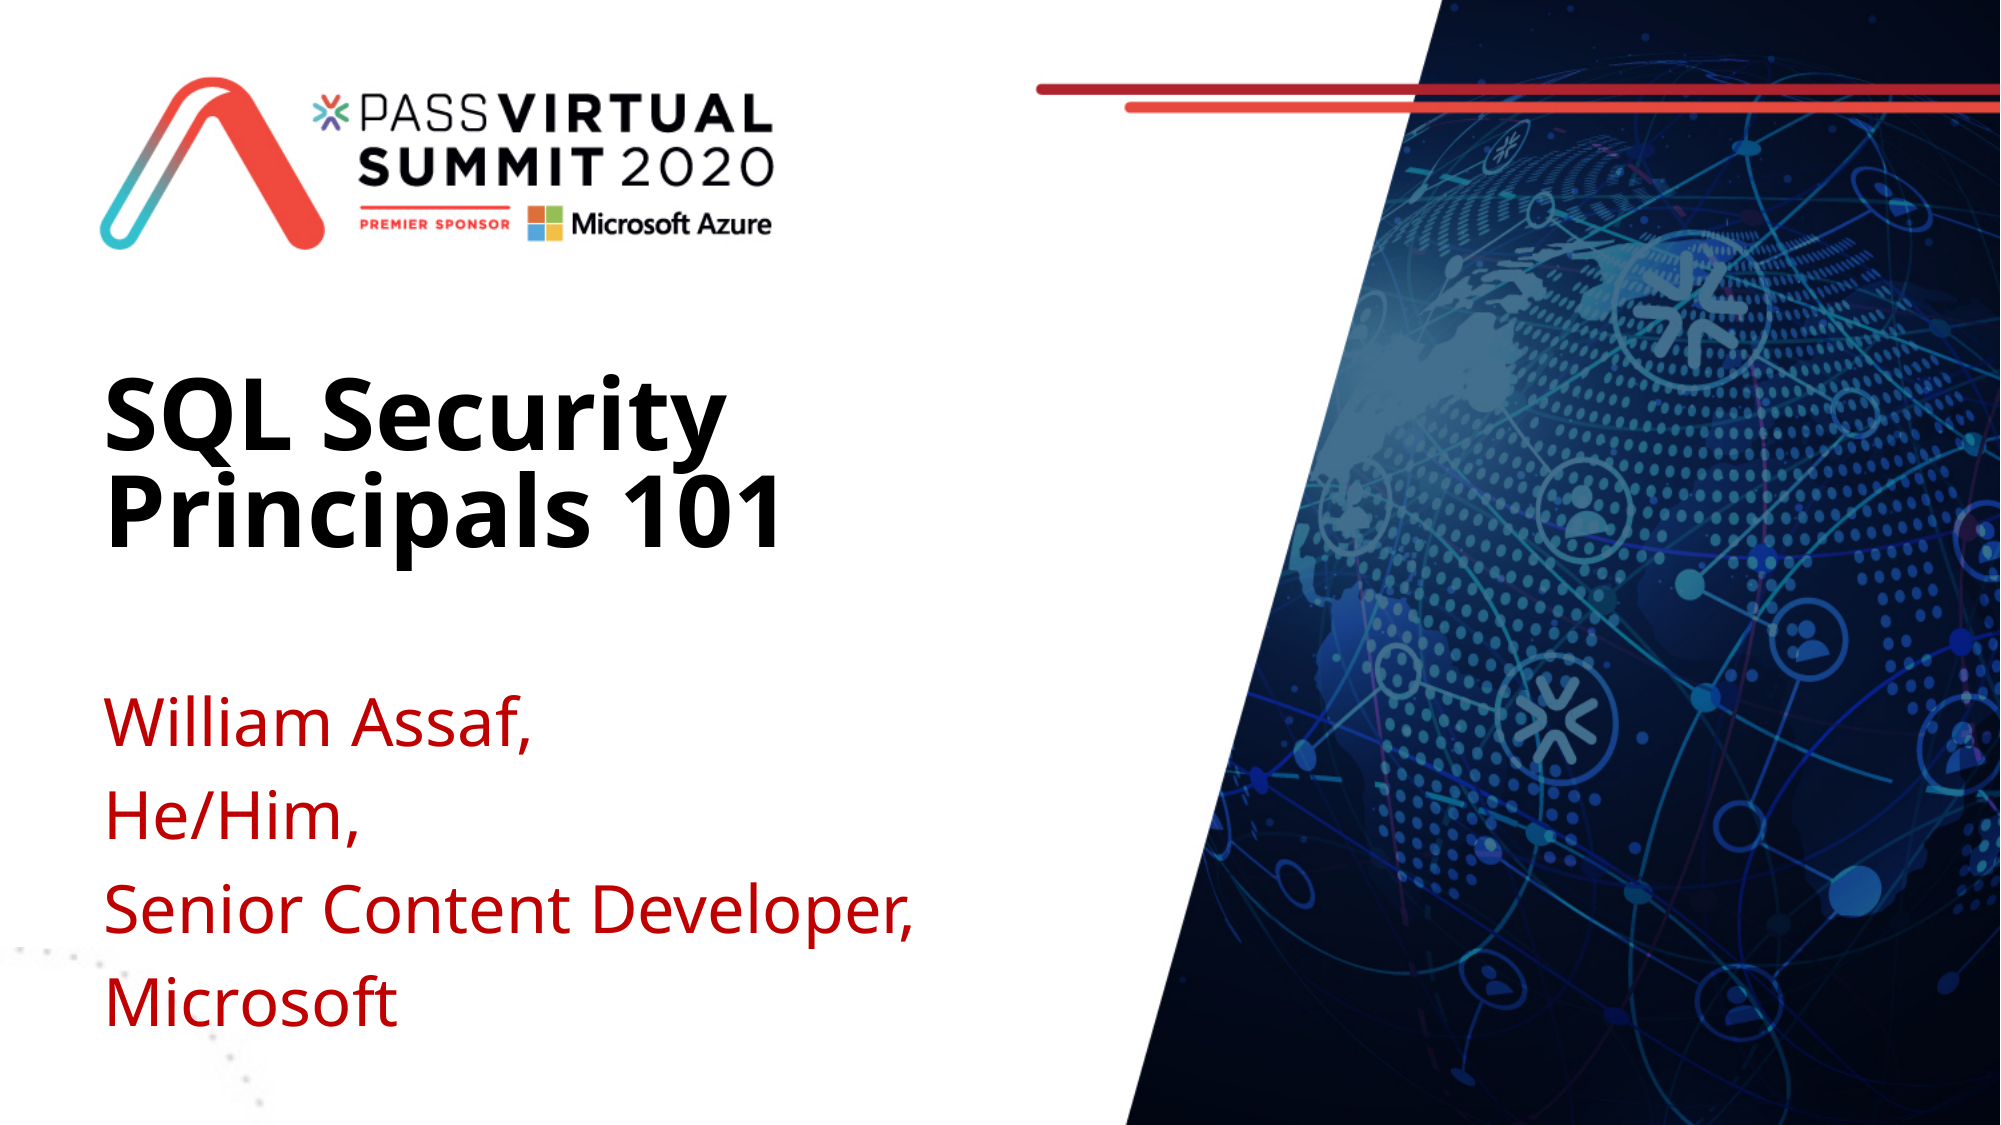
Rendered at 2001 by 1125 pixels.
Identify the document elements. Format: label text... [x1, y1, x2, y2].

title SQL Security Principals 101 [88, 365, 1234, 500]
picture [0, 0, 2000, 1125]
list William Assaf, He/Him, Senior Content Developer, Microsoft [88, 672, 1016, 1020]
